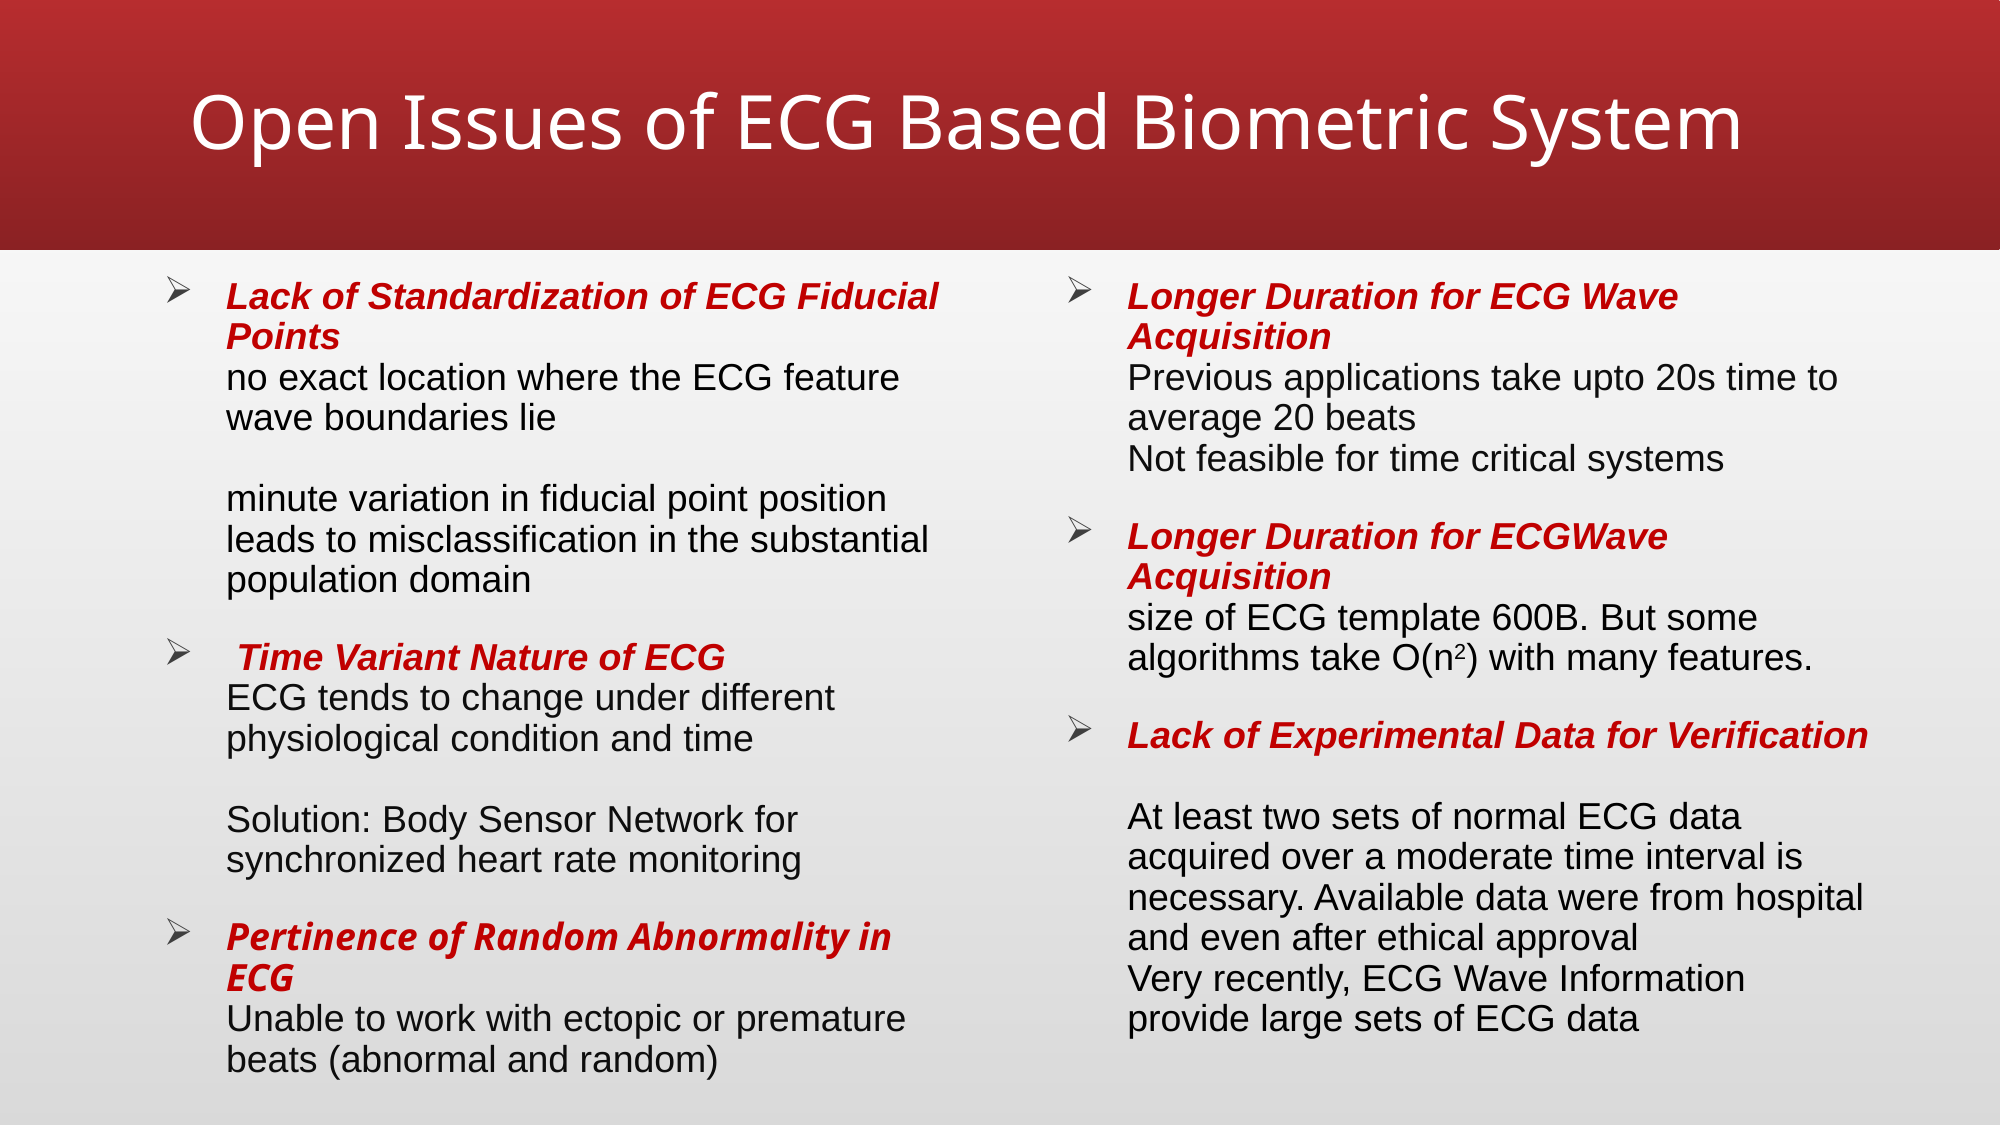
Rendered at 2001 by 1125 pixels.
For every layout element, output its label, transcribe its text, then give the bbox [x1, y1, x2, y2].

title Open Issues of ECG Based Biometric System [174, 16, 1825, 234]
list Lack of Standardization of ECG Fiducial Points no exact location where the ECG feature wave boundaries lie minute variation in fiducial point position leads to misclassification in the substantial population domain Time Variant Nature of ECG ECG tends to change under different physiological condition and time Solution: Body Sensor Network for synchronized heart rate monitoring Pertinence of Random Abnormality in ECG Unable to work with ectopic or premature beats (abnormal and random) [136, 261, 963, 1125]
list Longer Duration for ECG Wave Acquisition Previous applications take upto 20s time to average 20 beats Not feasible for time critical systems Longer Duration for ECGWave Acquisition size of ECG template 600B. But some algorithms take O(n2) with many features. Lack of Experimental Data for Verification At least two sets of normal ECG data acquired over a moderate time interval is necessary. Available data were from hospital and even after ethical approval Very recently, ECG Wave Information provide large sets of ECG data [1037, 261, 1886, 1125]
